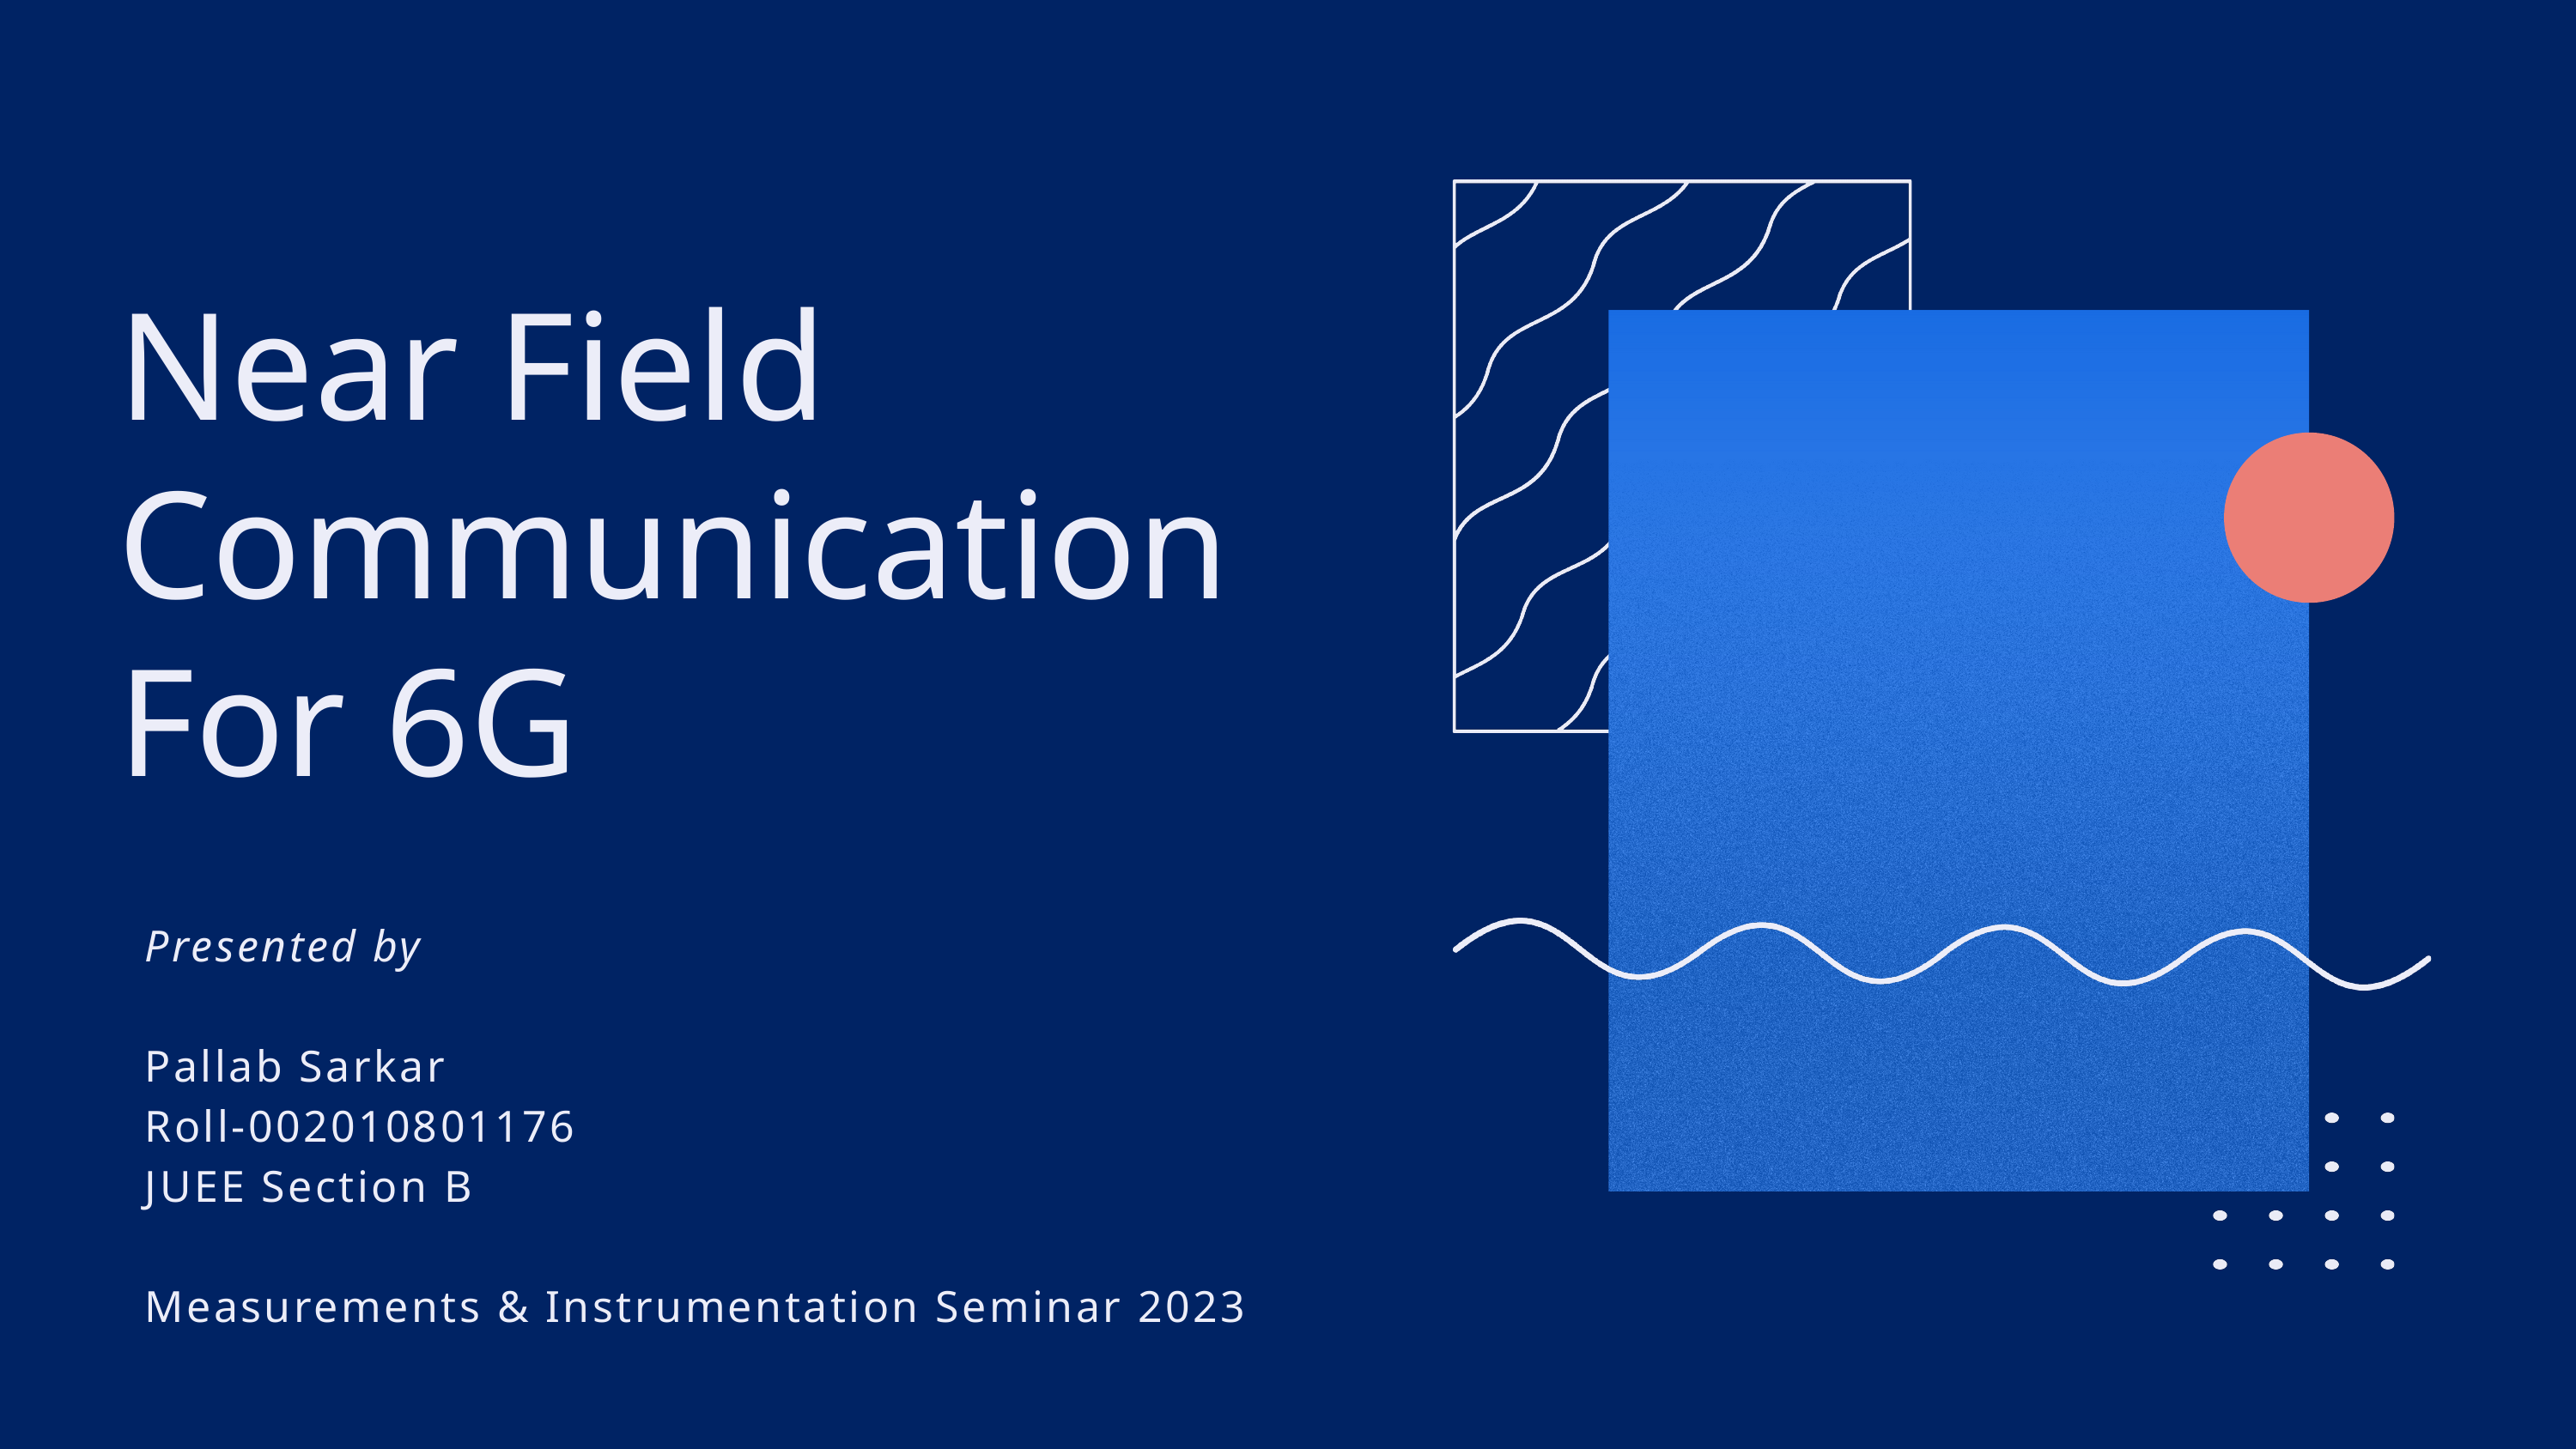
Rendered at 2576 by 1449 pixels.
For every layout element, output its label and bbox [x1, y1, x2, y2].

text_box [2213, 1113, 2395, 1270]
text_box [1608, 1004, 2310, 1191]
text_box [118, 271, 1265, 1336]
text_box [1452, 179, 1912, 733]
text_box [1452, 895, 2432, 1004]
text_box [2223, 432, 2395, 603]
text_box [1608, 310, 2310, 895]
